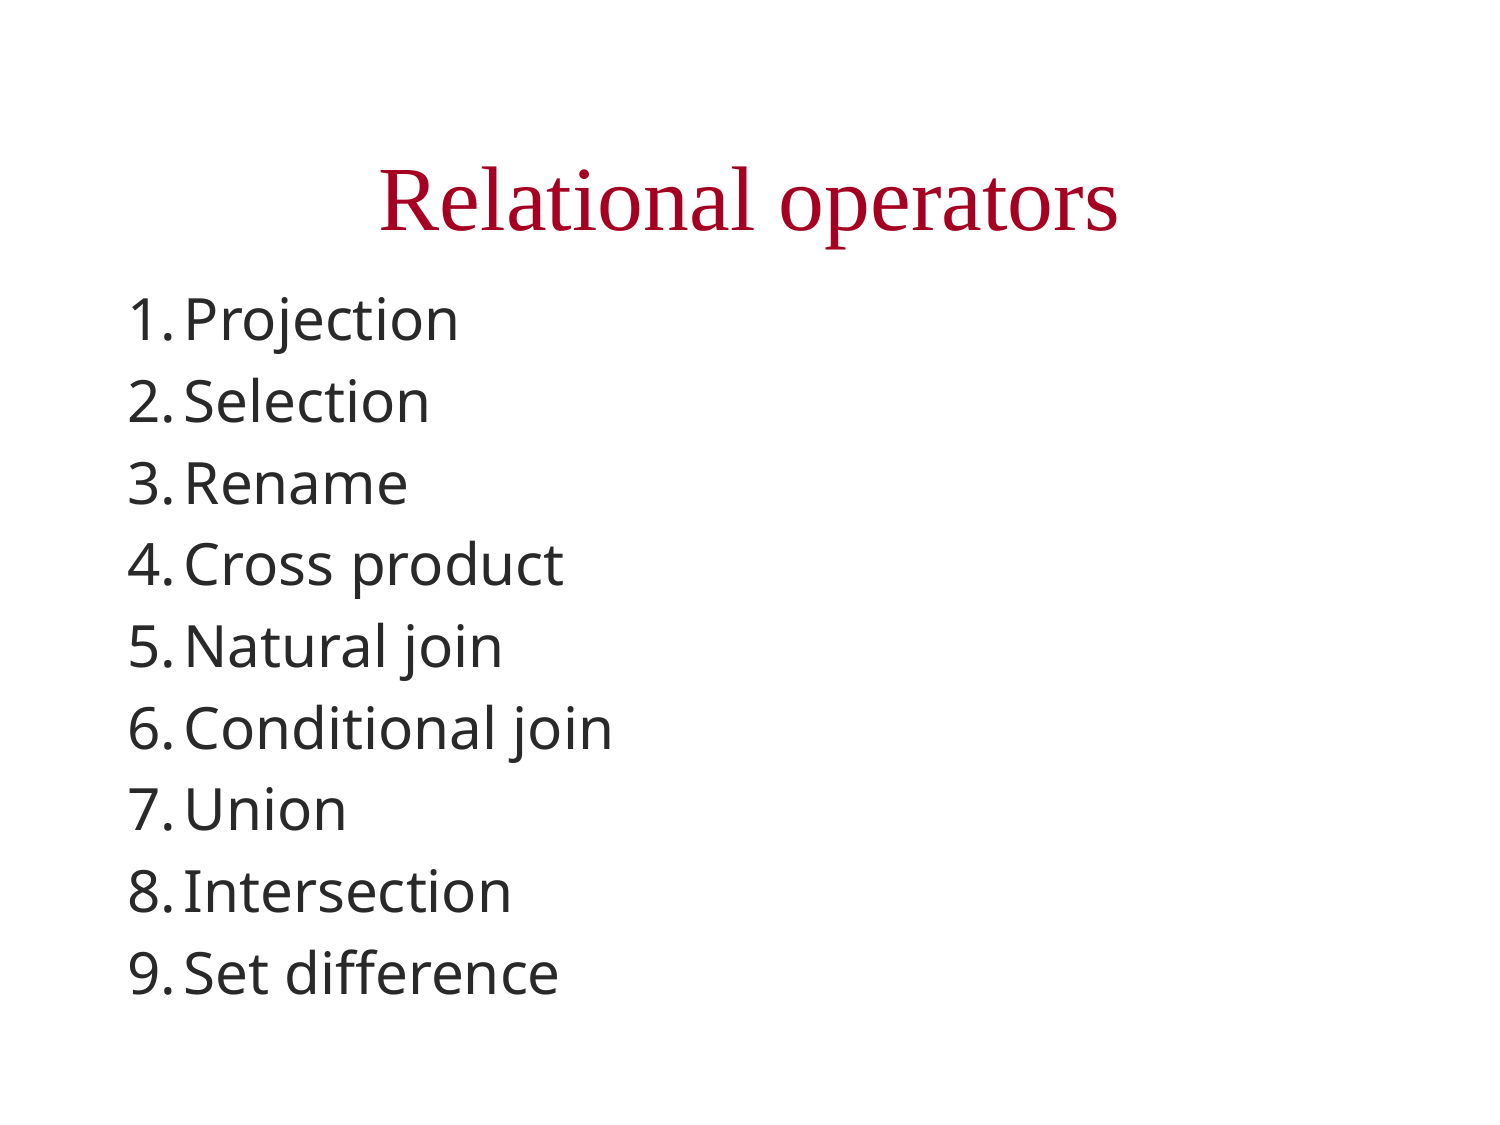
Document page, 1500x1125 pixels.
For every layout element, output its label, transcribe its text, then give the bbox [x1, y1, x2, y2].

title Relational operators [112, 99, 1388, 288]
list Projection Selection Rename Cross product Natural join Conditional join Union Intersection Set difference [112, 288, 1388, 950]
